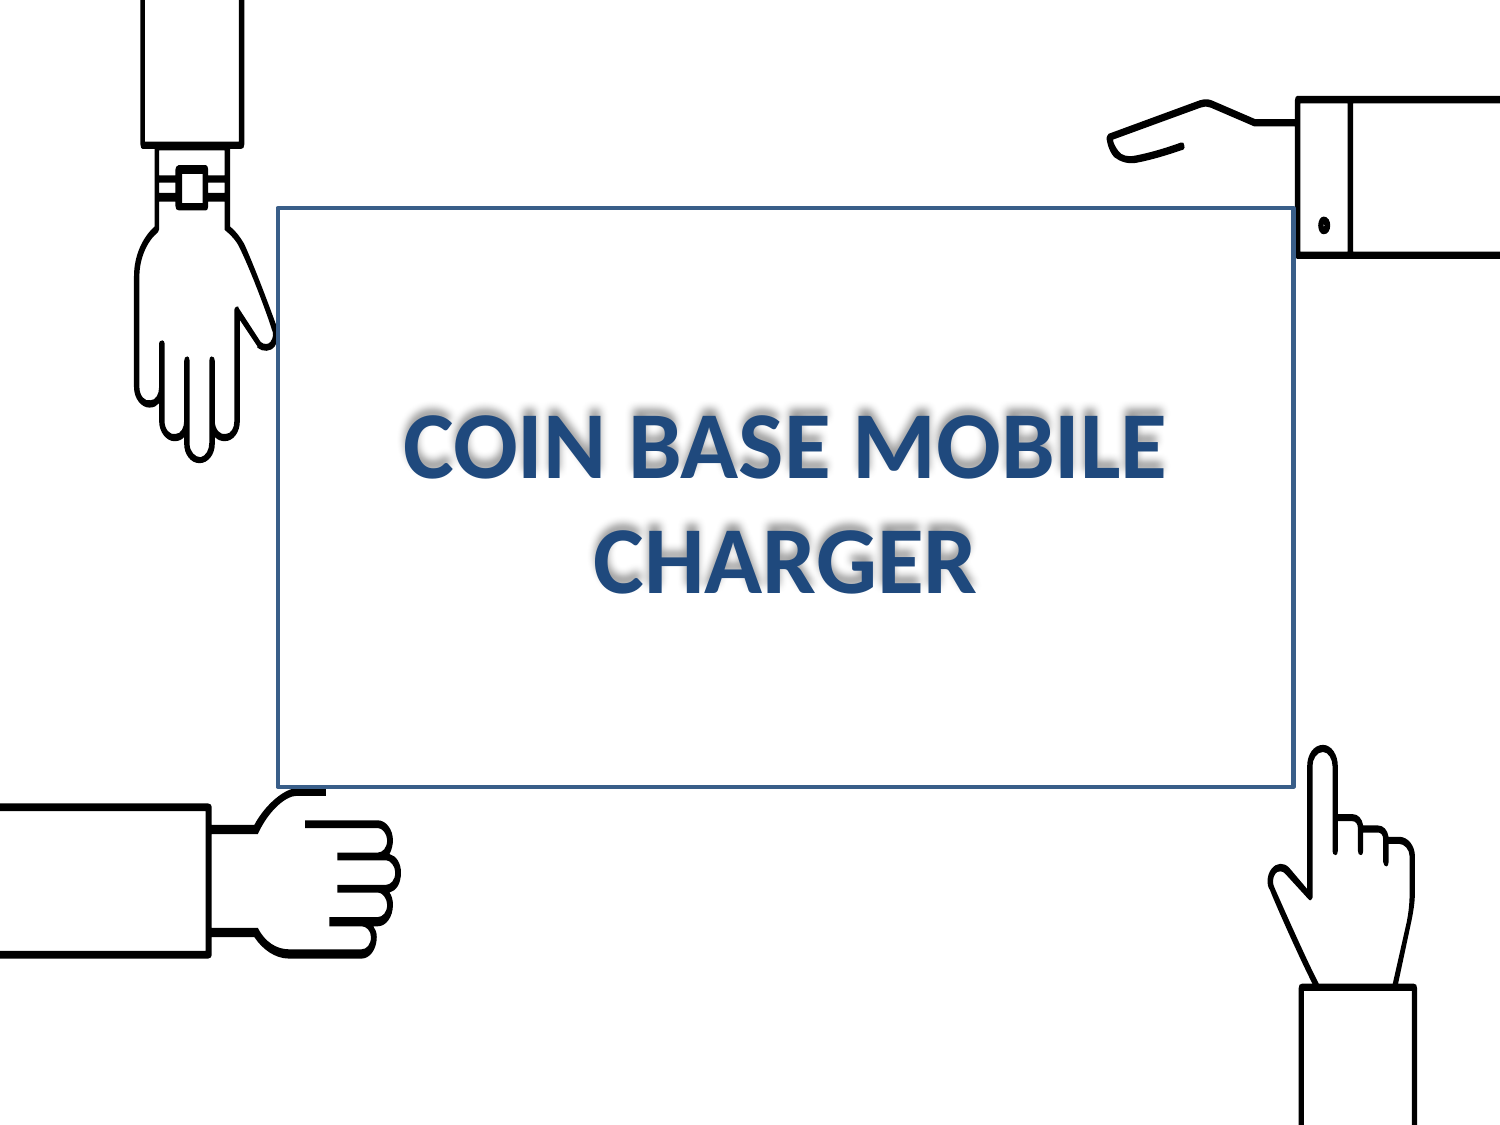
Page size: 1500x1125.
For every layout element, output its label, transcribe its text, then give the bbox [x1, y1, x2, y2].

text_box COIN BASE MOBILE CHARGER [383, 402, 1188, 593]
text_box [277, 208, 1294, 787]
